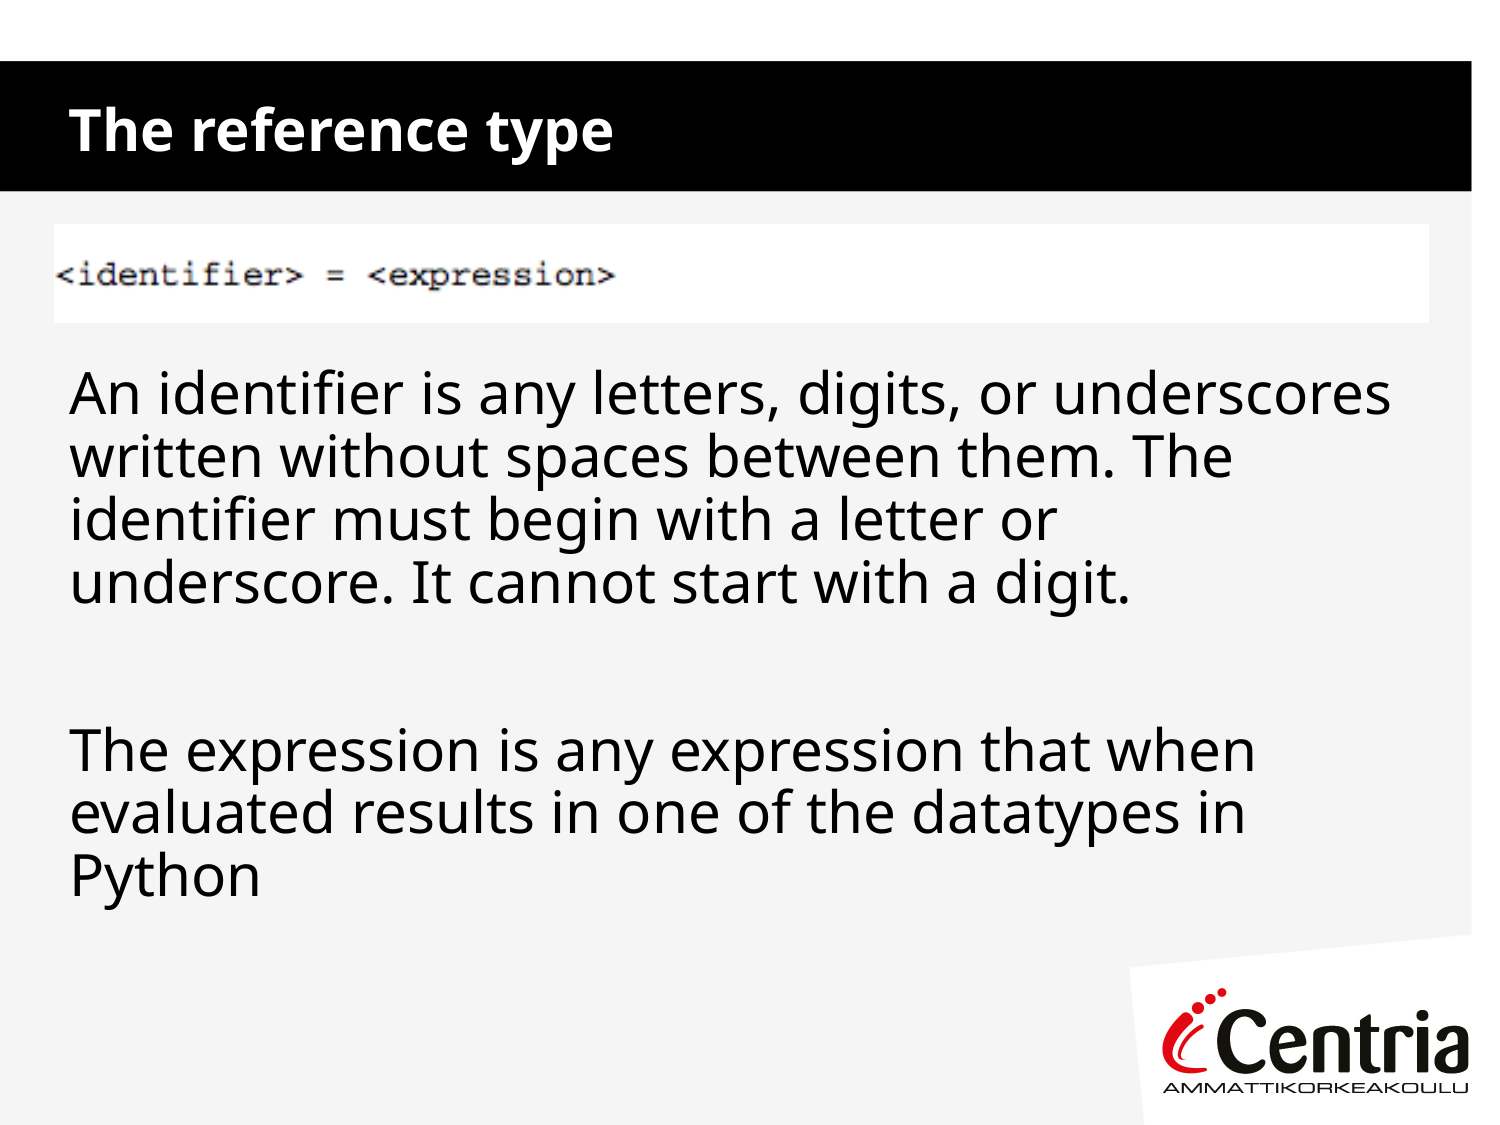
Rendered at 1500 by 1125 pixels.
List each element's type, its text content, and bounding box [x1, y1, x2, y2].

text_box The reference type [54, 65, 1462, 172]
picture [0, 0, 1500, 1125]
list An identifier is any letters, digits, or underscores written without spaces between them. The identifier must begin with a letter or underscore. It cannot start with a digit. The expression is any expression that when evaluated results in one of the datatypes in Python [54, 356, 1410, 1067]
